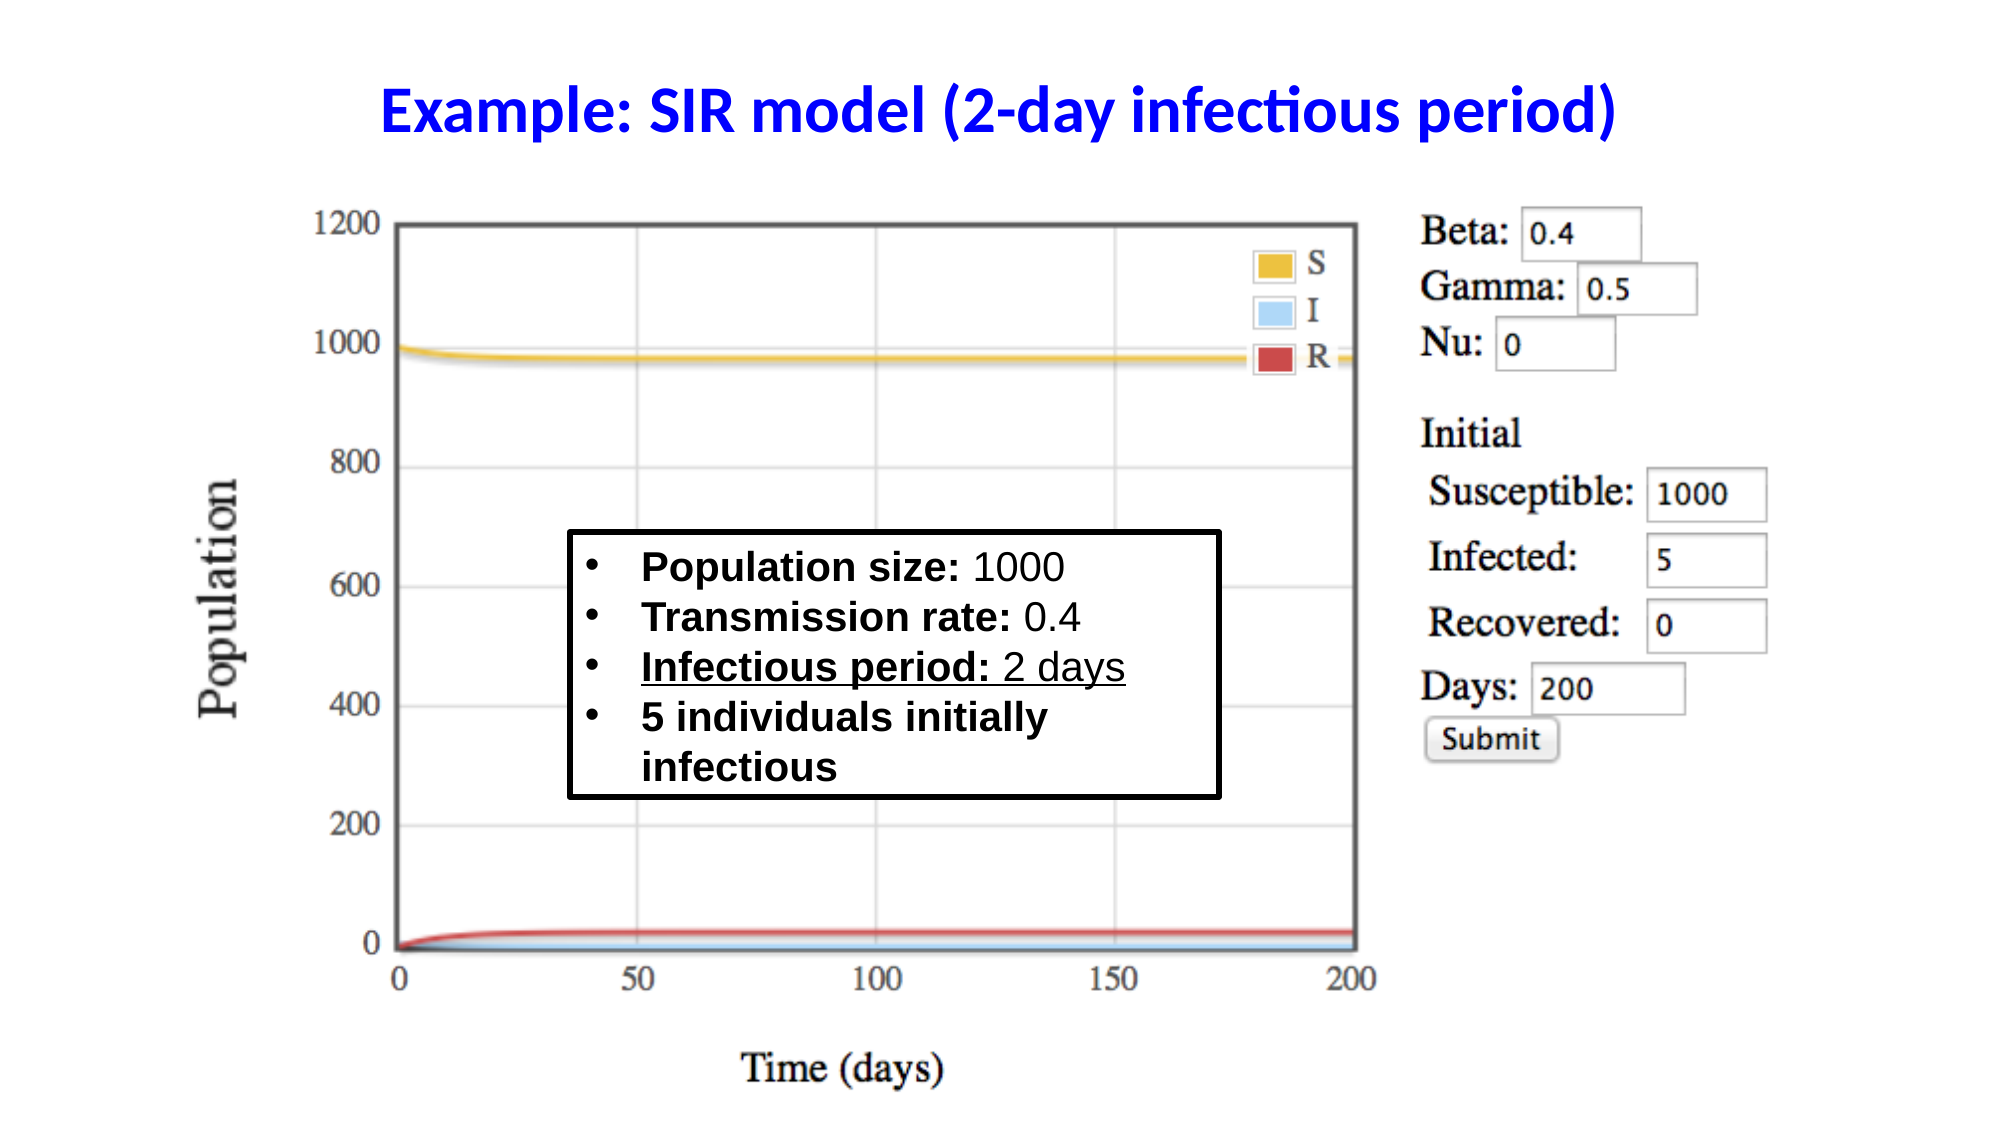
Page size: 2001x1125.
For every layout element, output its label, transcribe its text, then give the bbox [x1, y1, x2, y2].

title Example: SIR model (2-day infectious period) [268, 48, 1732, 174]
picture [189, 202, 1810, 1112]
